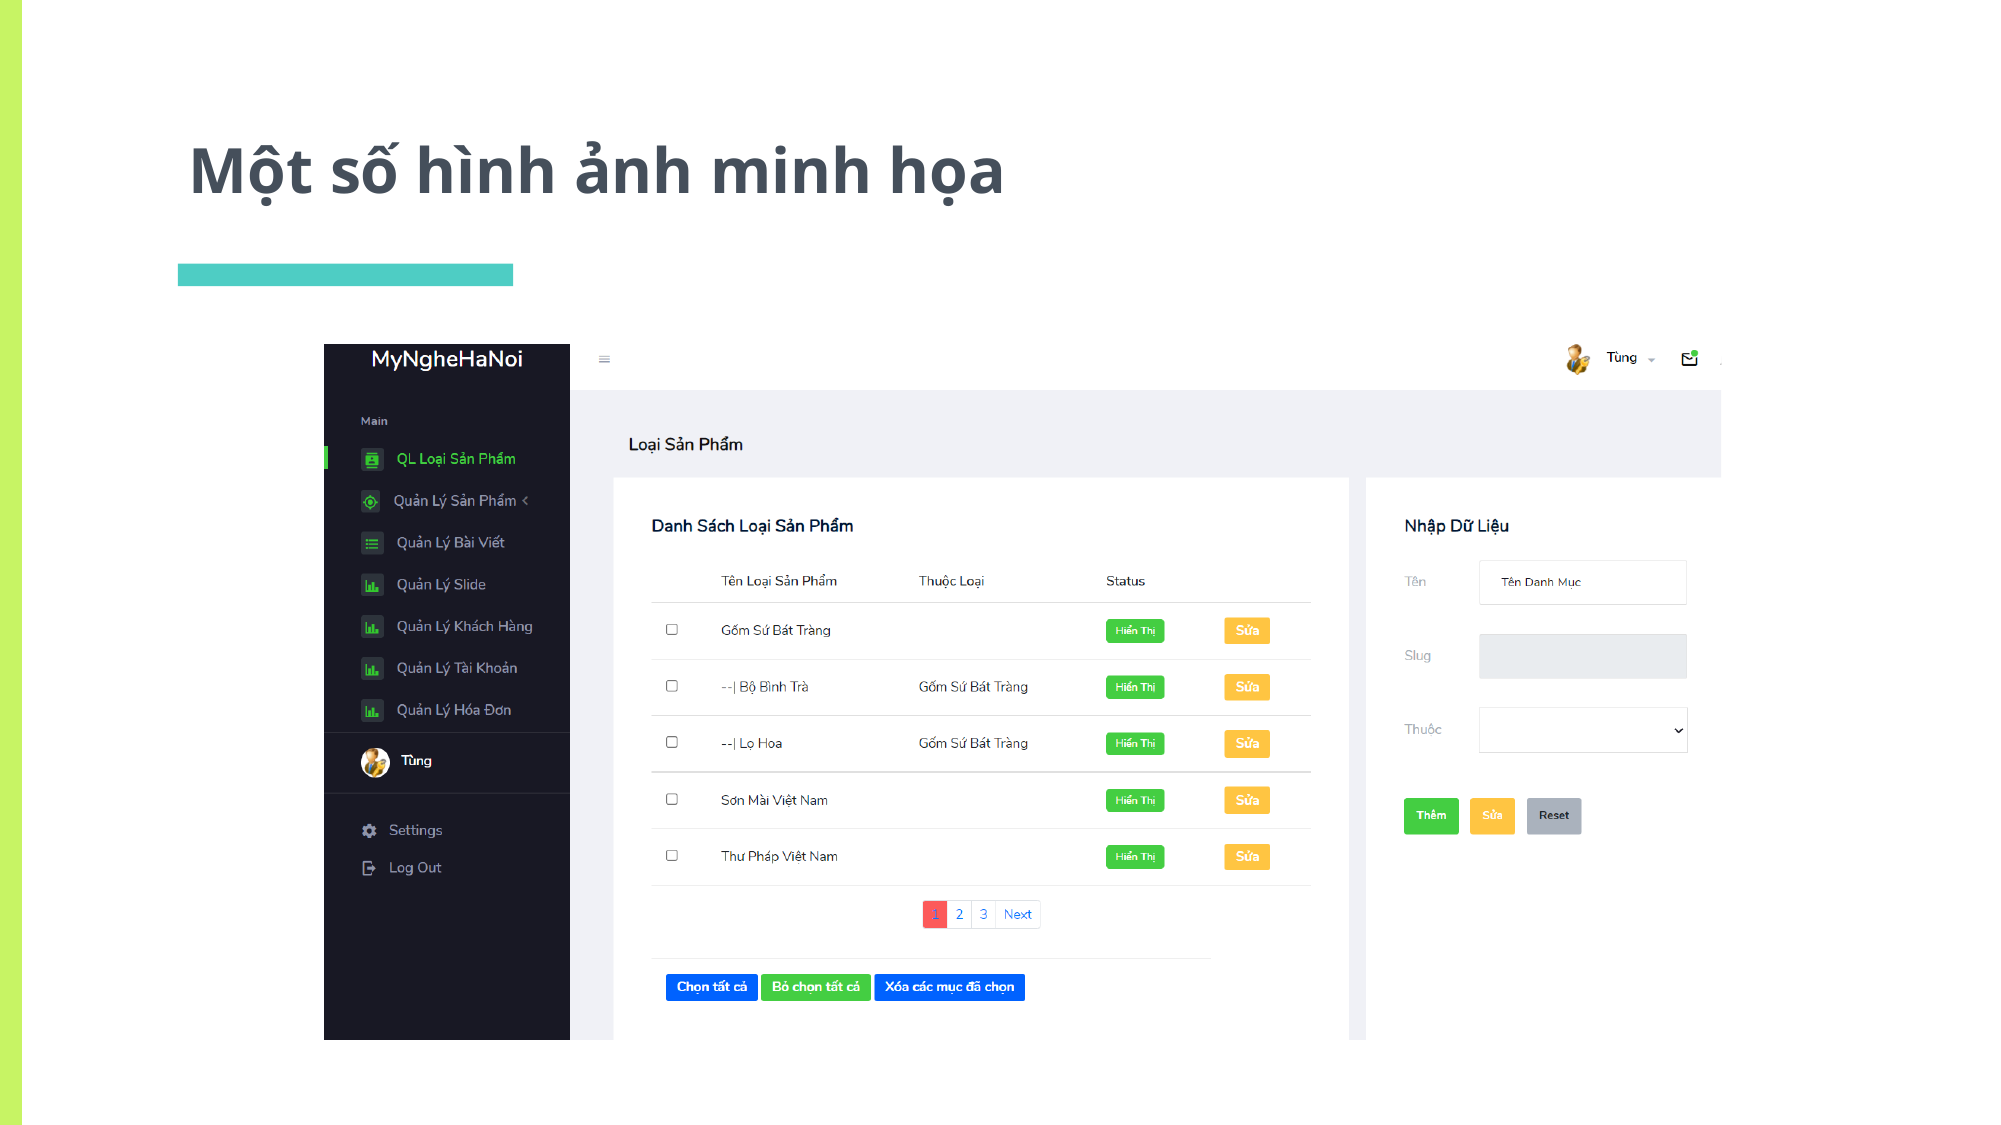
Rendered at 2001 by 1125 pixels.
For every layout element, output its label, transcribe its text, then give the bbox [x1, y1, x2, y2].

picture [323, 343, 1722, 1040]
title Một số hình ảnh minh họa [173, 113, 1872, 222]
